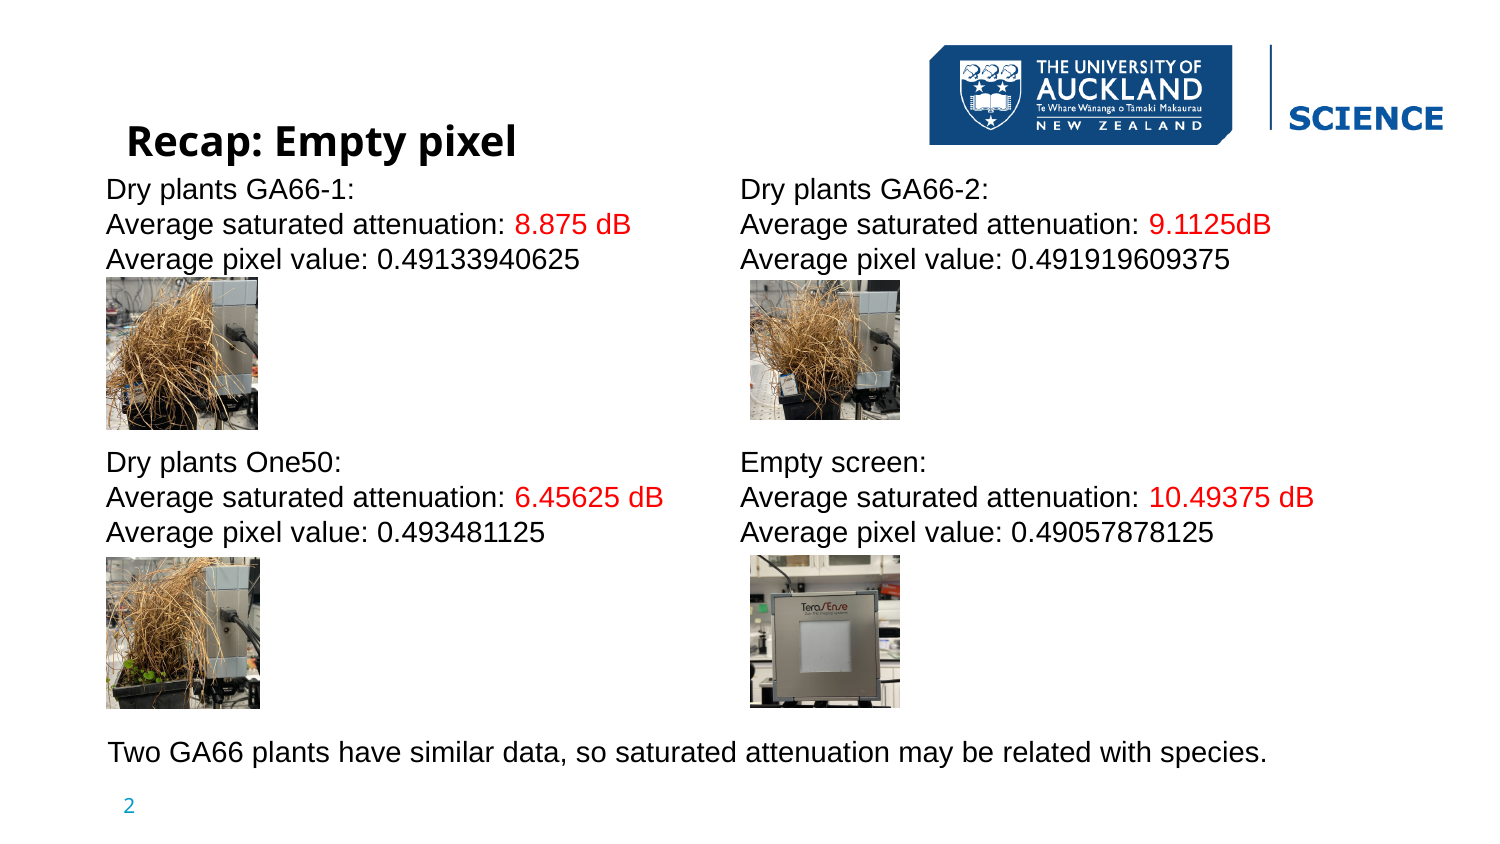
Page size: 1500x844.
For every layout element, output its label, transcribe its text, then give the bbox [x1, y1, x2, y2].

picture [929, 44, 1443, 145]
picture [749, 555, 901, 708]
text_box Dry plants GA66-1: Average saturated attenuation: 8.875 dB Average pixel value: 0.49133940625 [91, 162, 725, 283]
slide_number 2 [108, 785, 214, 844]
picture [105, 557, 260, 709]
picture [749, 280, 901, 420]
picture [105, 277, 258, 430]
text_box Recap: Empty pixel [110, 84, 1428, 174]
text_box Two GA66 plants have similar data, so saturated attenuation may be related with species. [92, 725, 1360, 776]
text_box Dry plants One50: Average saturated attenuation: 6.45625 dB Average pixel value: 0.493481125 [91, 435, 726, 556]
text_box Empty screen: Average saturated attenuation: 10.49375 dB Average pixel value: 0.49057878125 [725, 436, 1360, 556]
text_box Dry plants GA66-2: Average saturated attenuation: 9.1125dB Average pixel value: 0.491919609375 [725, 162, 1360, 283]
